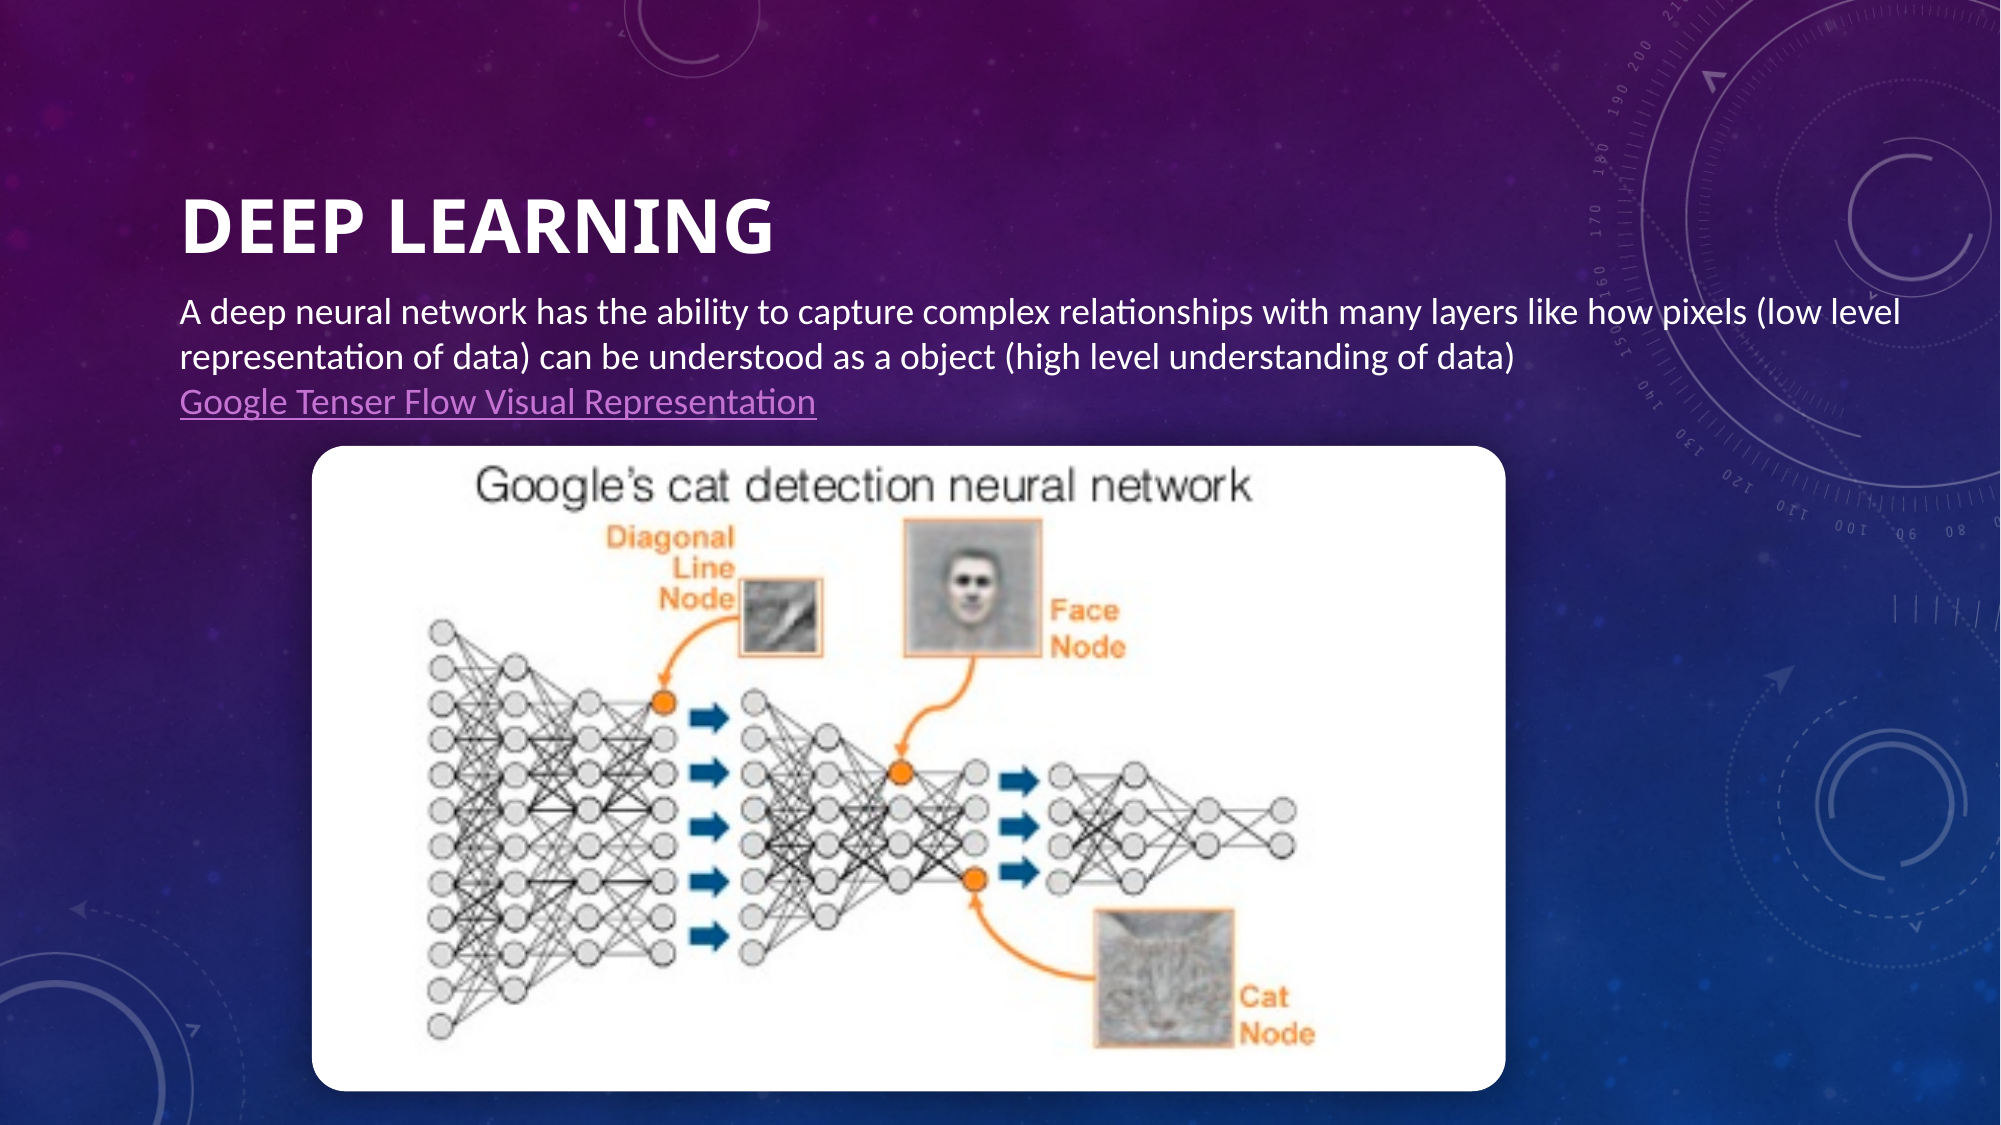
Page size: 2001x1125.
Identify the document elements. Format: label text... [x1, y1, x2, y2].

title Deep learning [164, 104, 1690, 280]
text_box A deep neural network has the ability to capture complex relationships with many layers like how pixels (low level representation of data) can be understood as a object (high level understanding of data) Google Tenser Flow Visual Representation [164, 280, 1984, 430]
picture [0, 0, 2001, 1125]
